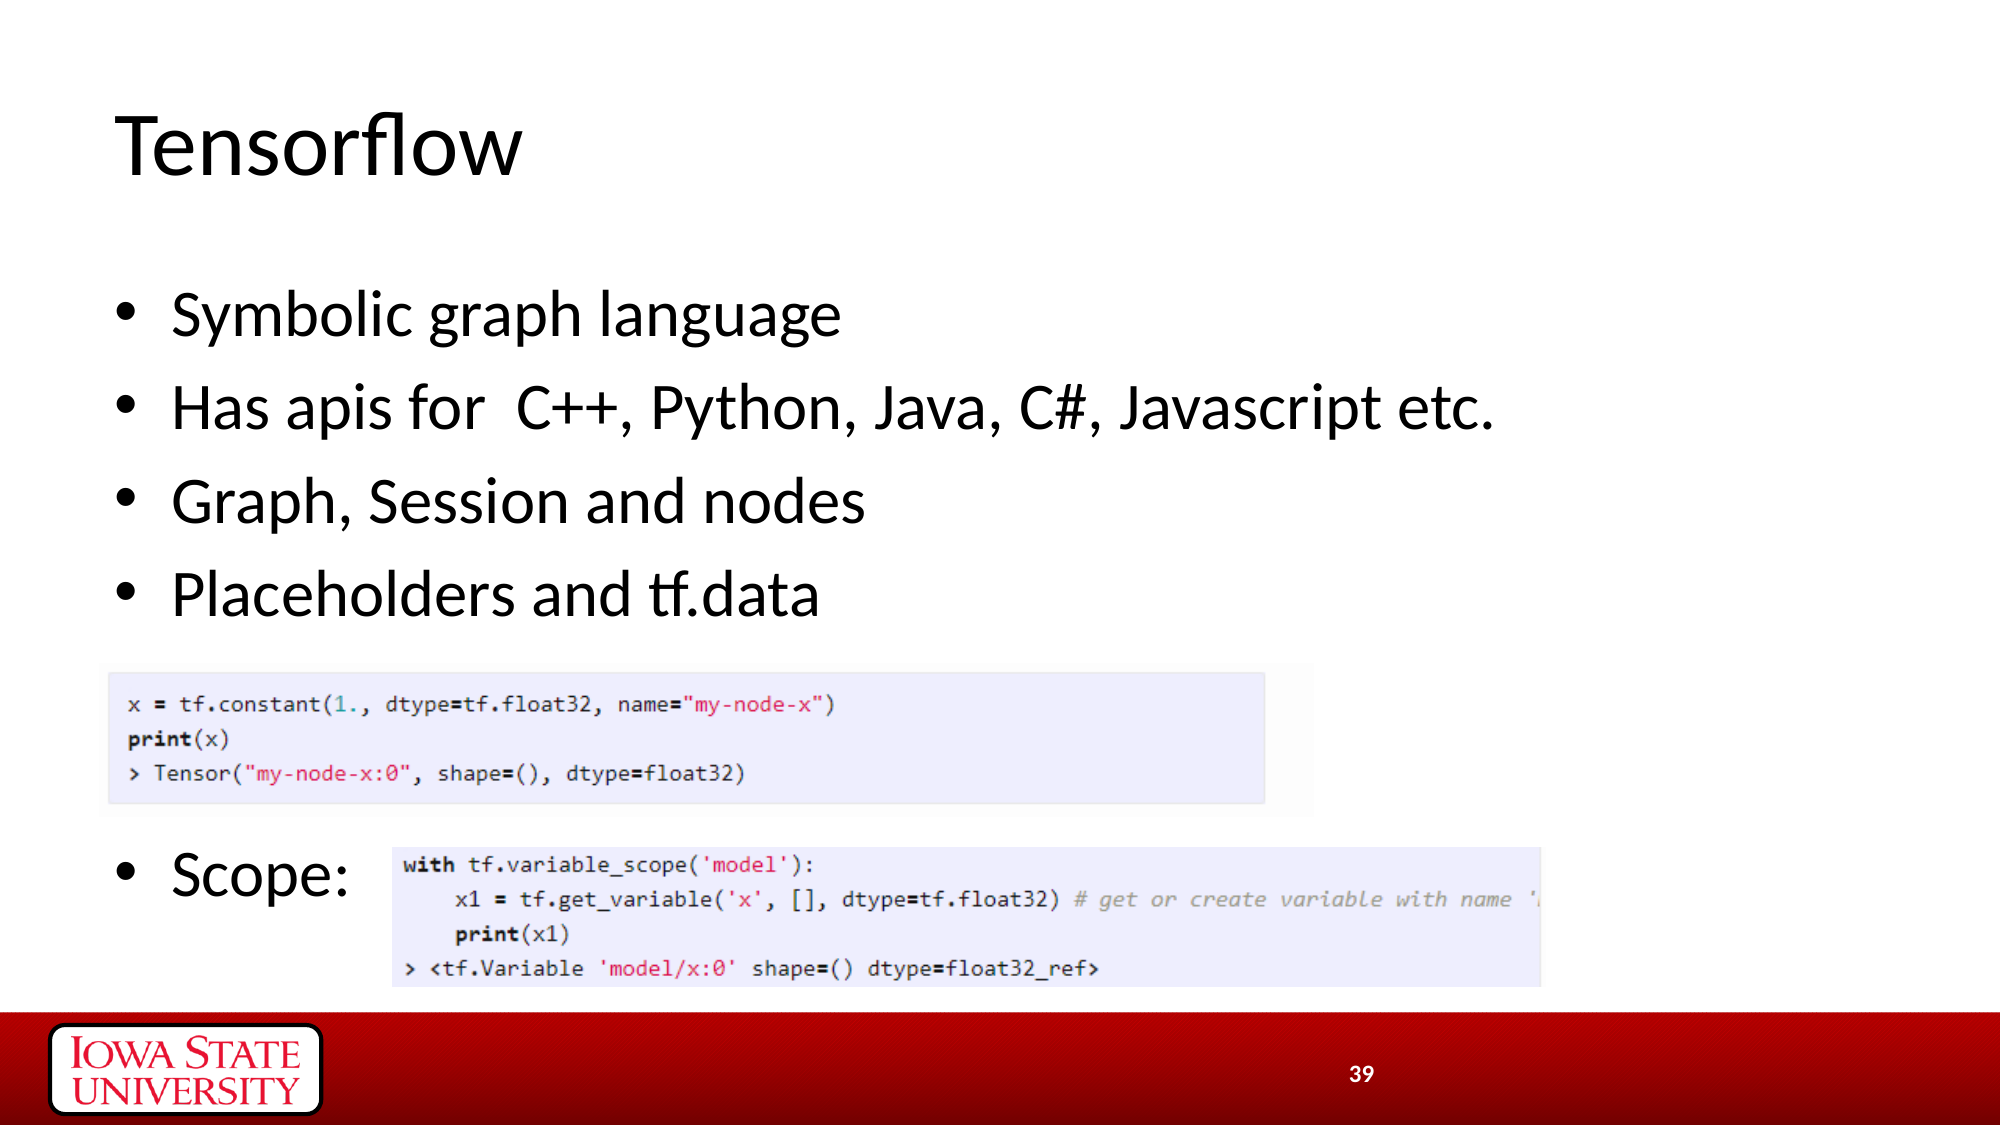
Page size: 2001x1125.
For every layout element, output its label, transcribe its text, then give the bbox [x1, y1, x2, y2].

picture [392, 846, 1546, 987]
picture [71, 1035, 300, 1105]
list Symbolic graph language Has apis for C++, Python, Java, C#, Javascript etc. Graph, Session and nodes Placeholders and tf.data Scope: [99, 262, 1900, 1005]
picture [99, 663, 1315, 817]
slide_number 39 [1128, 1042, 1595, 1103]
title Tensorflow [99, 45, 1900, 233]
